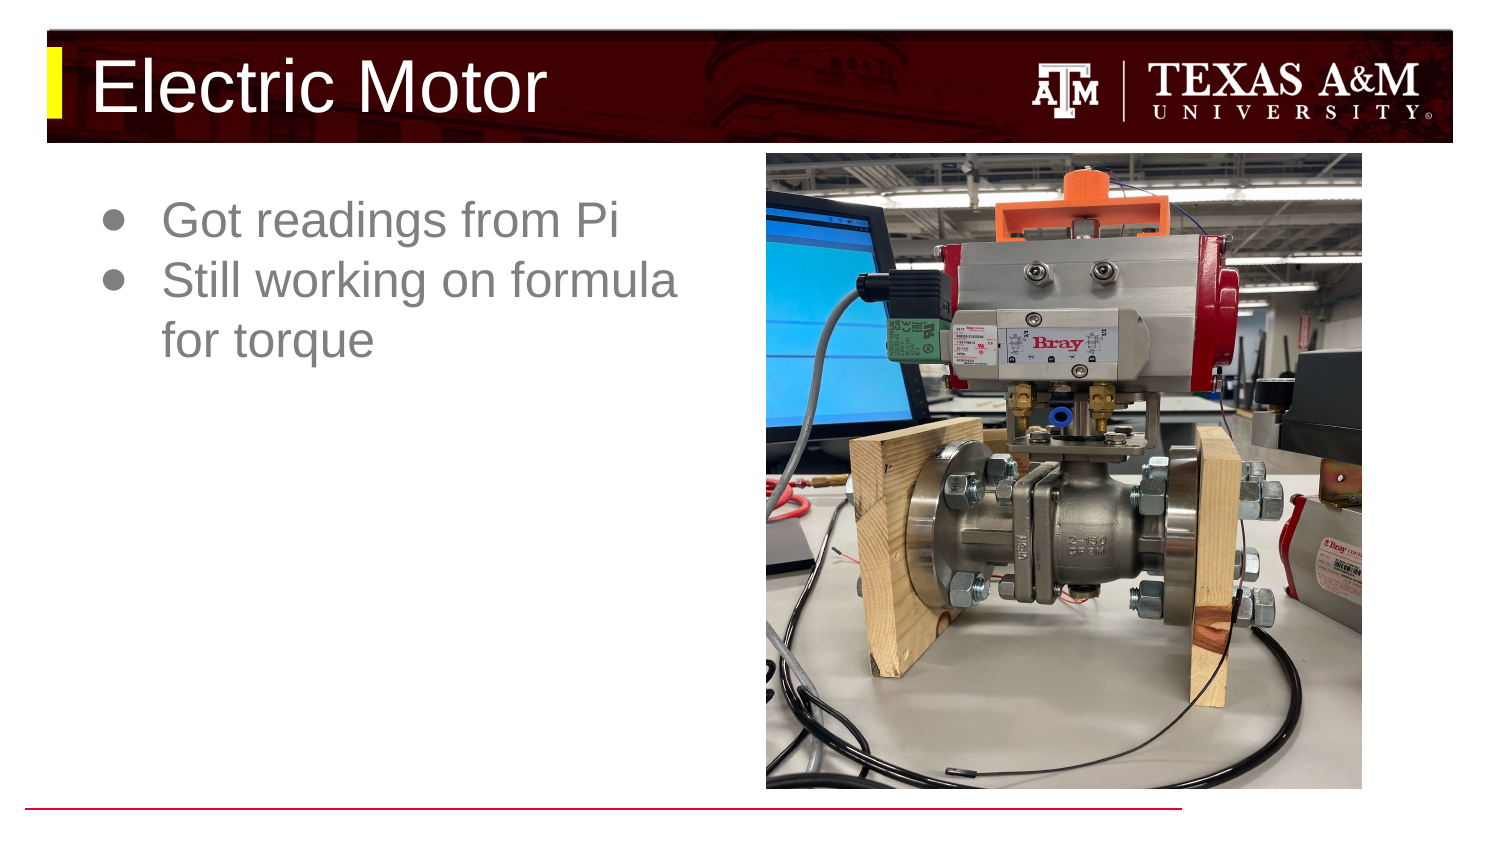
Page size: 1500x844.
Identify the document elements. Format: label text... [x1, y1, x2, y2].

picture [47, 28, 79, 143]
list Got readings from Pi Still working on formula for torque [75, 181, 724, 754]
title Electric Motor [79, 12, 1025, 154]
picture [765, 152, 1363, 789]
picture [1025, 28, 1453, 143]
